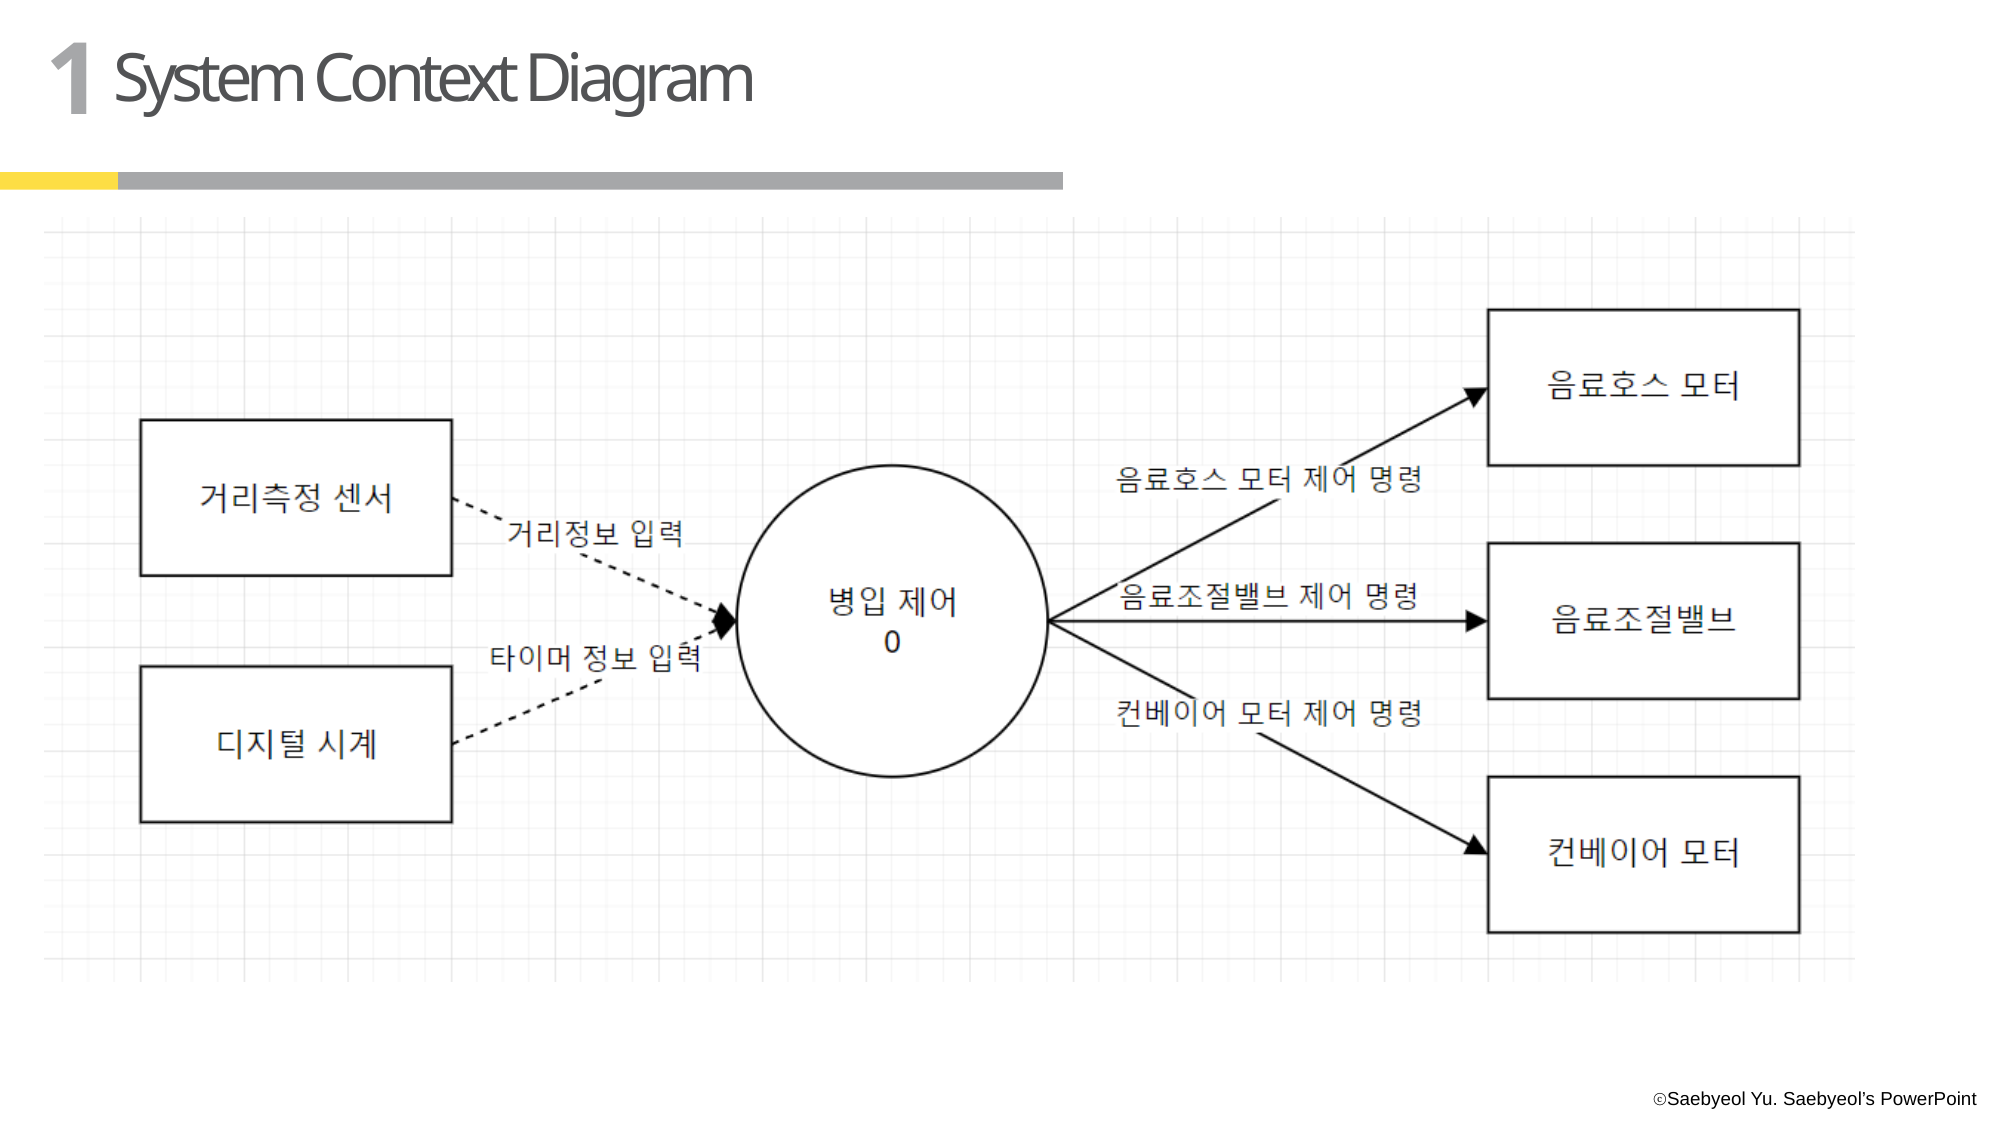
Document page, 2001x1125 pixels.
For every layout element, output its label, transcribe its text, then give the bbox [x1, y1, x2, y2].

text_box [119, 171, 1064, 191]
text_box System Context Diagram [118, 27, 773, 123]
text_box 1 [30, 7, 118, 143]
picture [44, 217, 1855, 982]
text_box [0, 171, 119, 191]
